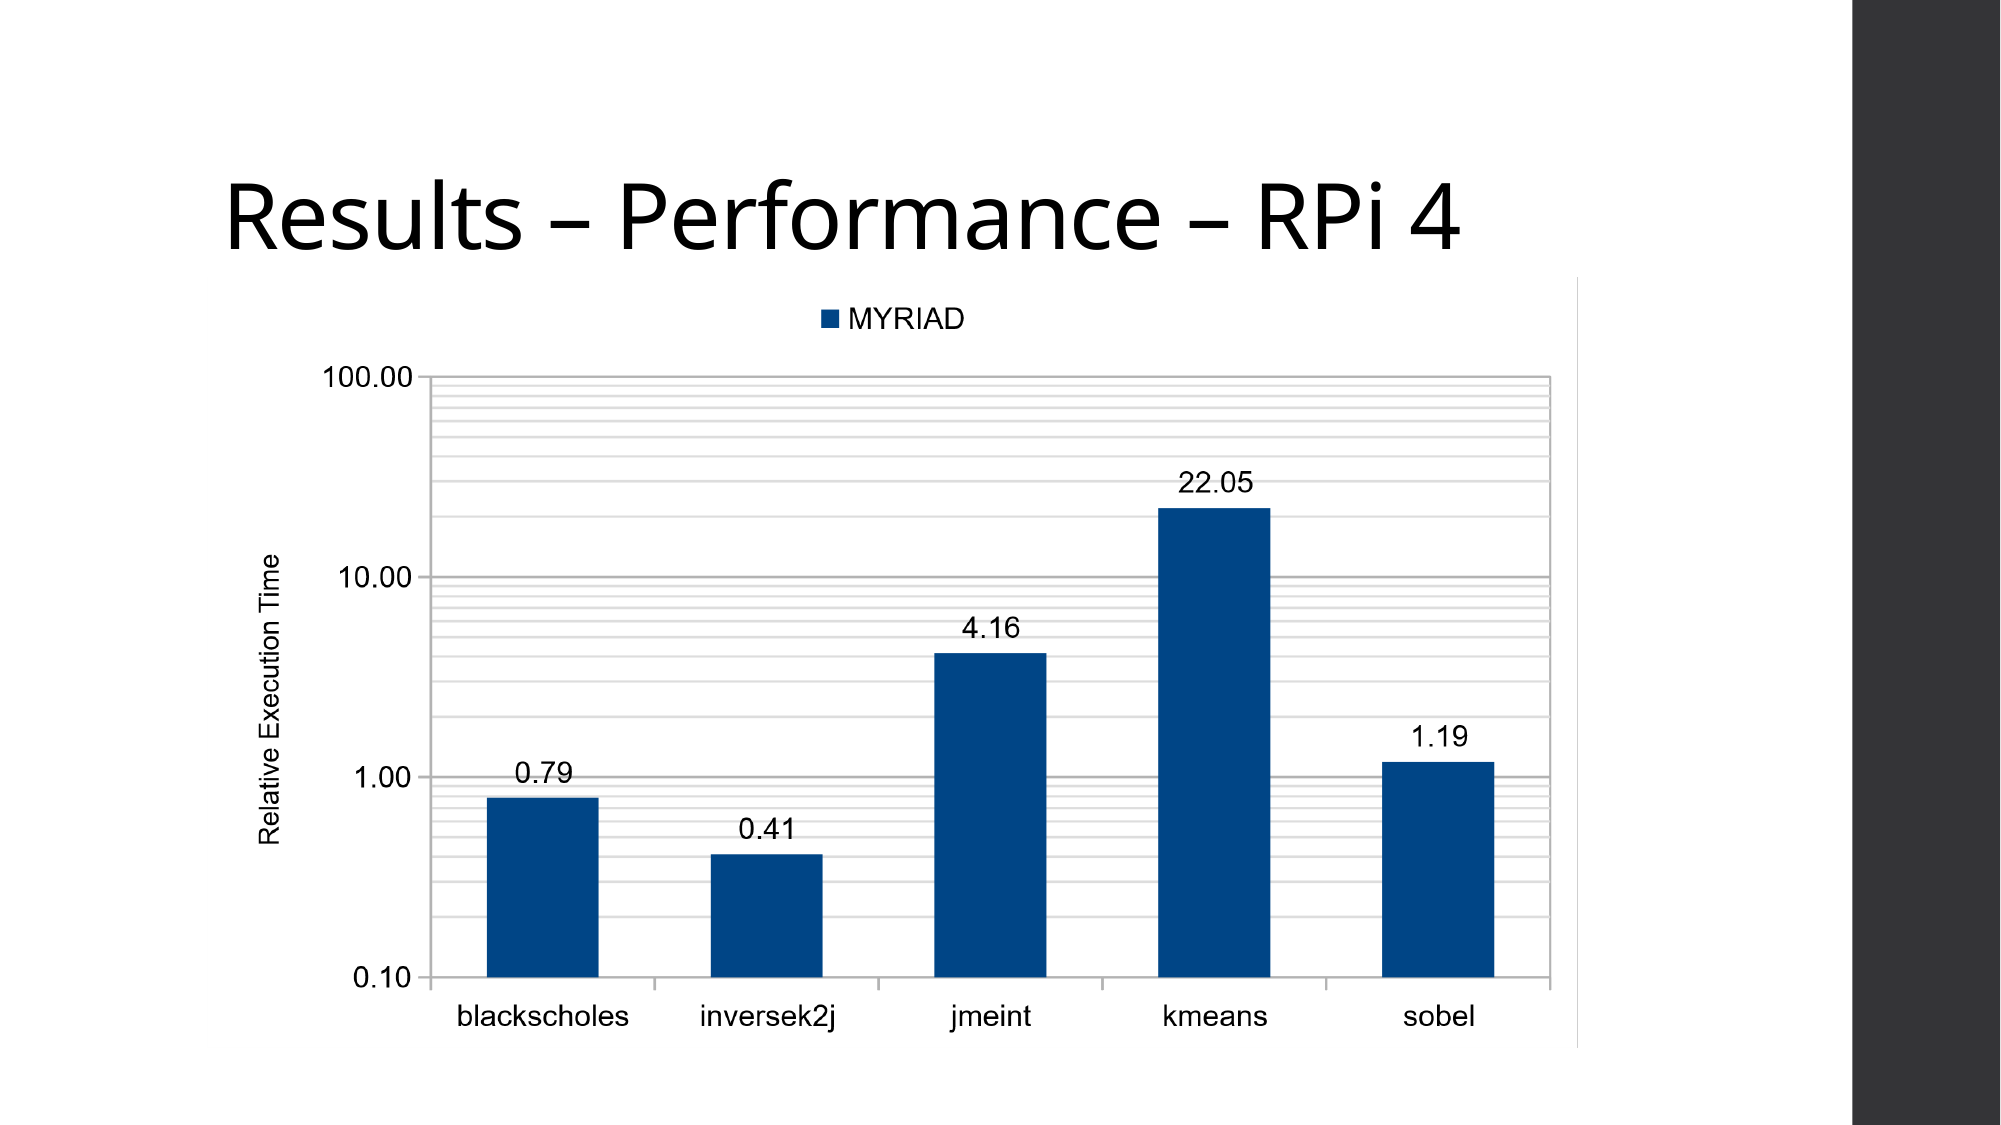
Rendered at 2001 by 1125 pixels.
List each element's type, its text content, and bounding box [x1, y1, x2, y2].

picture [206, 277, 1578, 1048]
title Results – Performance – RPi 4 [206, 60, 1797, 278]
